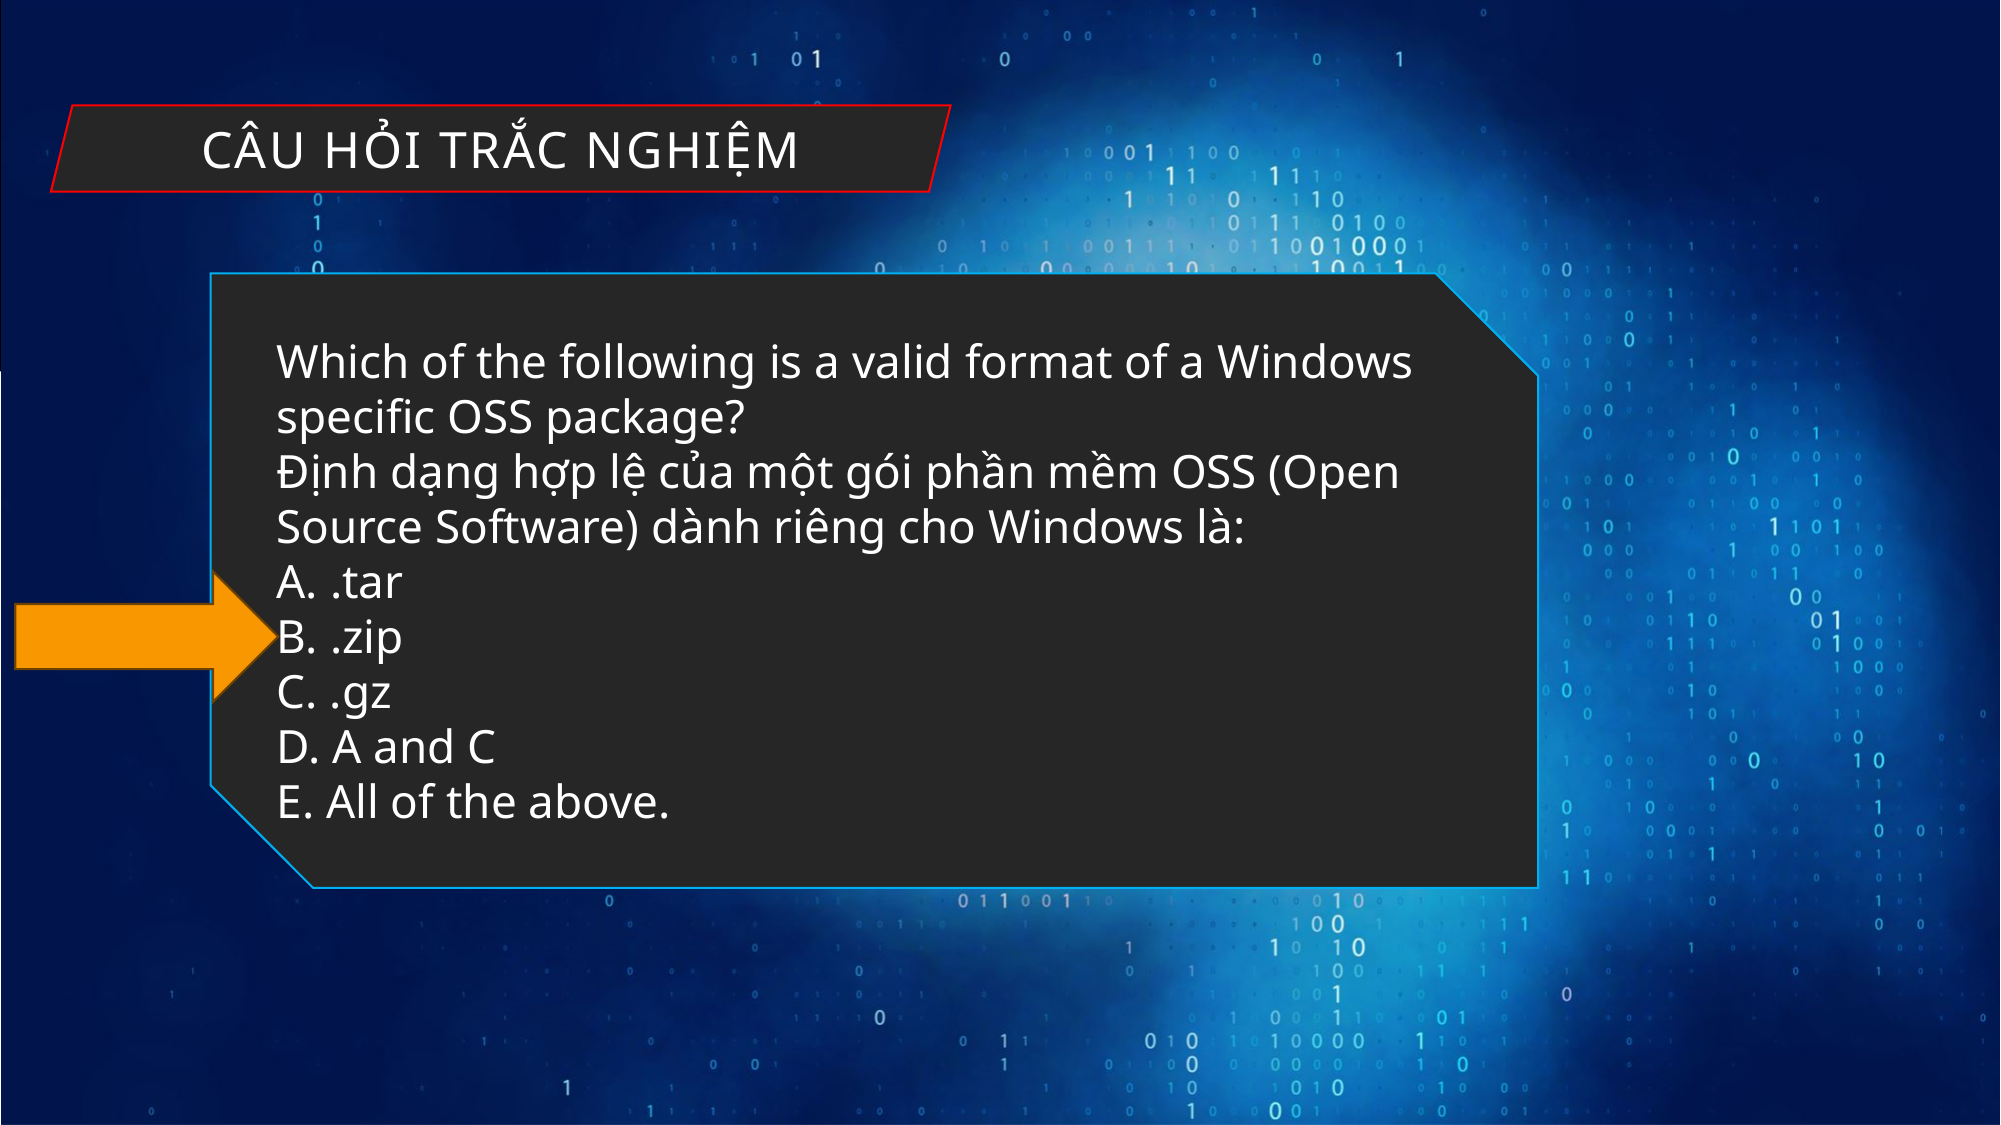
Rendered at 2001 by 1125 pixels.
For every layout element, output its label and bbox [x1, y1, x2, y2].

list [1, 0, 2000, 1125]
